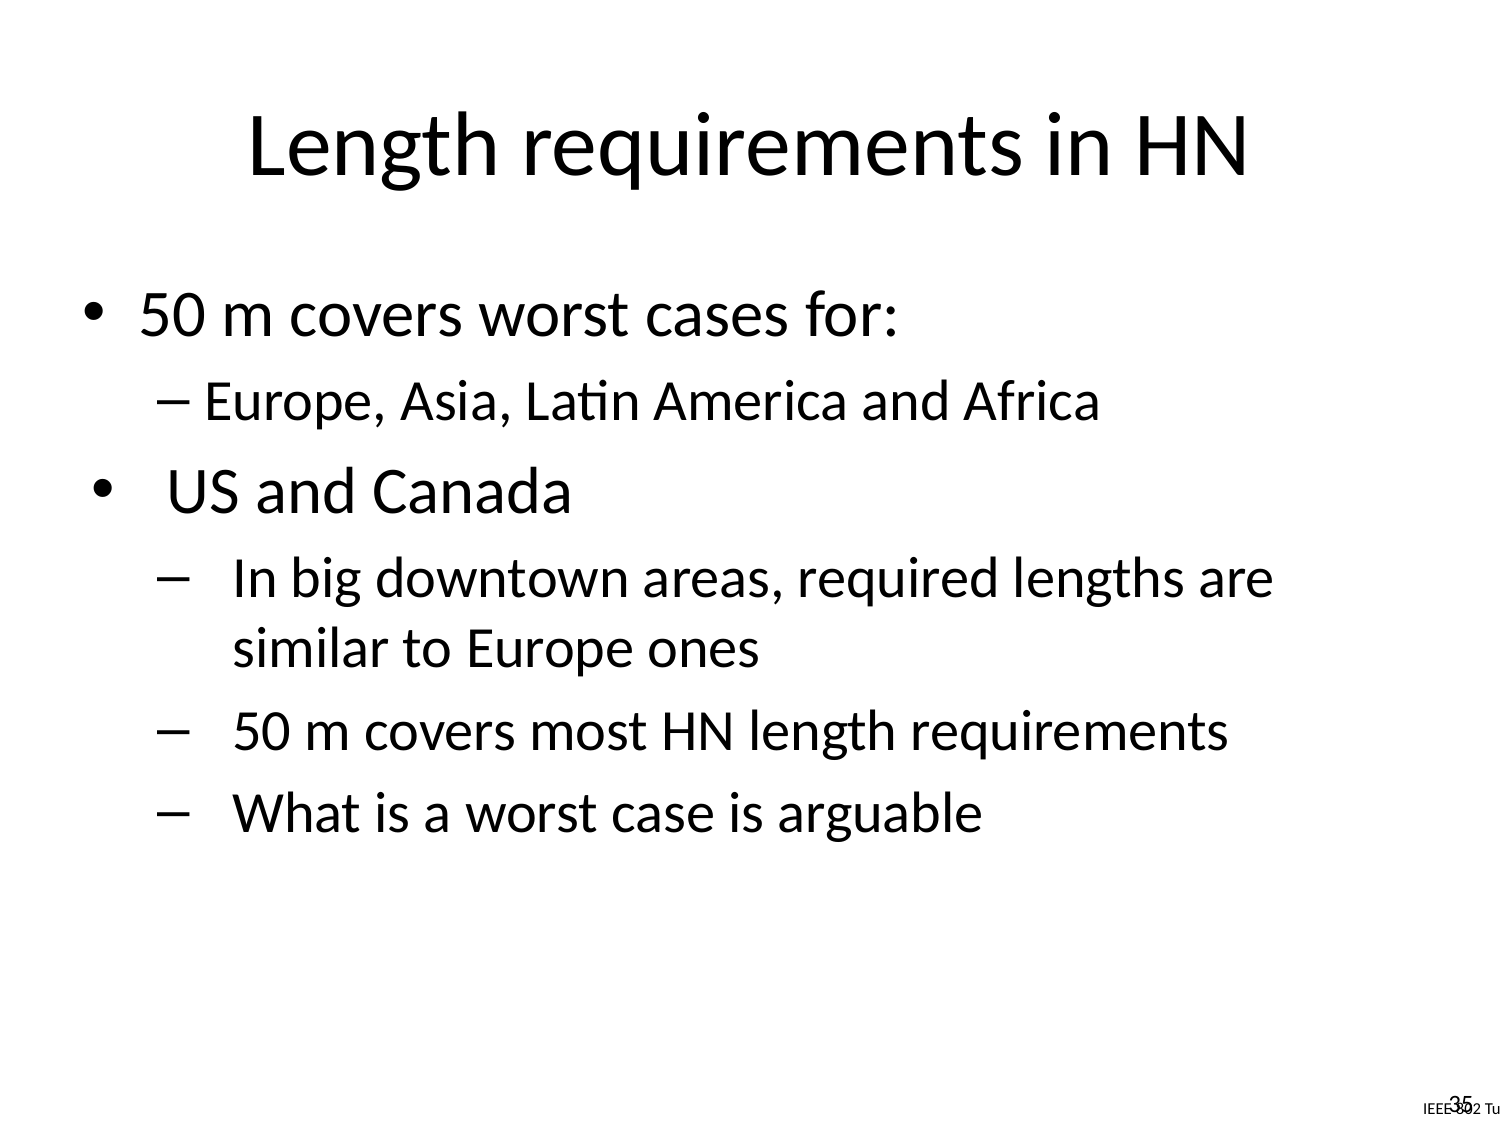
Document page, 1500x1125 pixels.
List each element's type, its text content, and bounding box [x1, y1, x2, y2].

slide_number 35 [1327, 1079, 1482, 1125]
list 50 m covers worst cases for: Europe, Asia, Latin America and Africa US and Canada In big downtown areas, required lengths are similar to Europe ones 50 m covers most HN length requirements What is a worst case is arguable [74, 261, 1426, 1006]
title Length requirements in HN [74, 44, 1426, 234]
